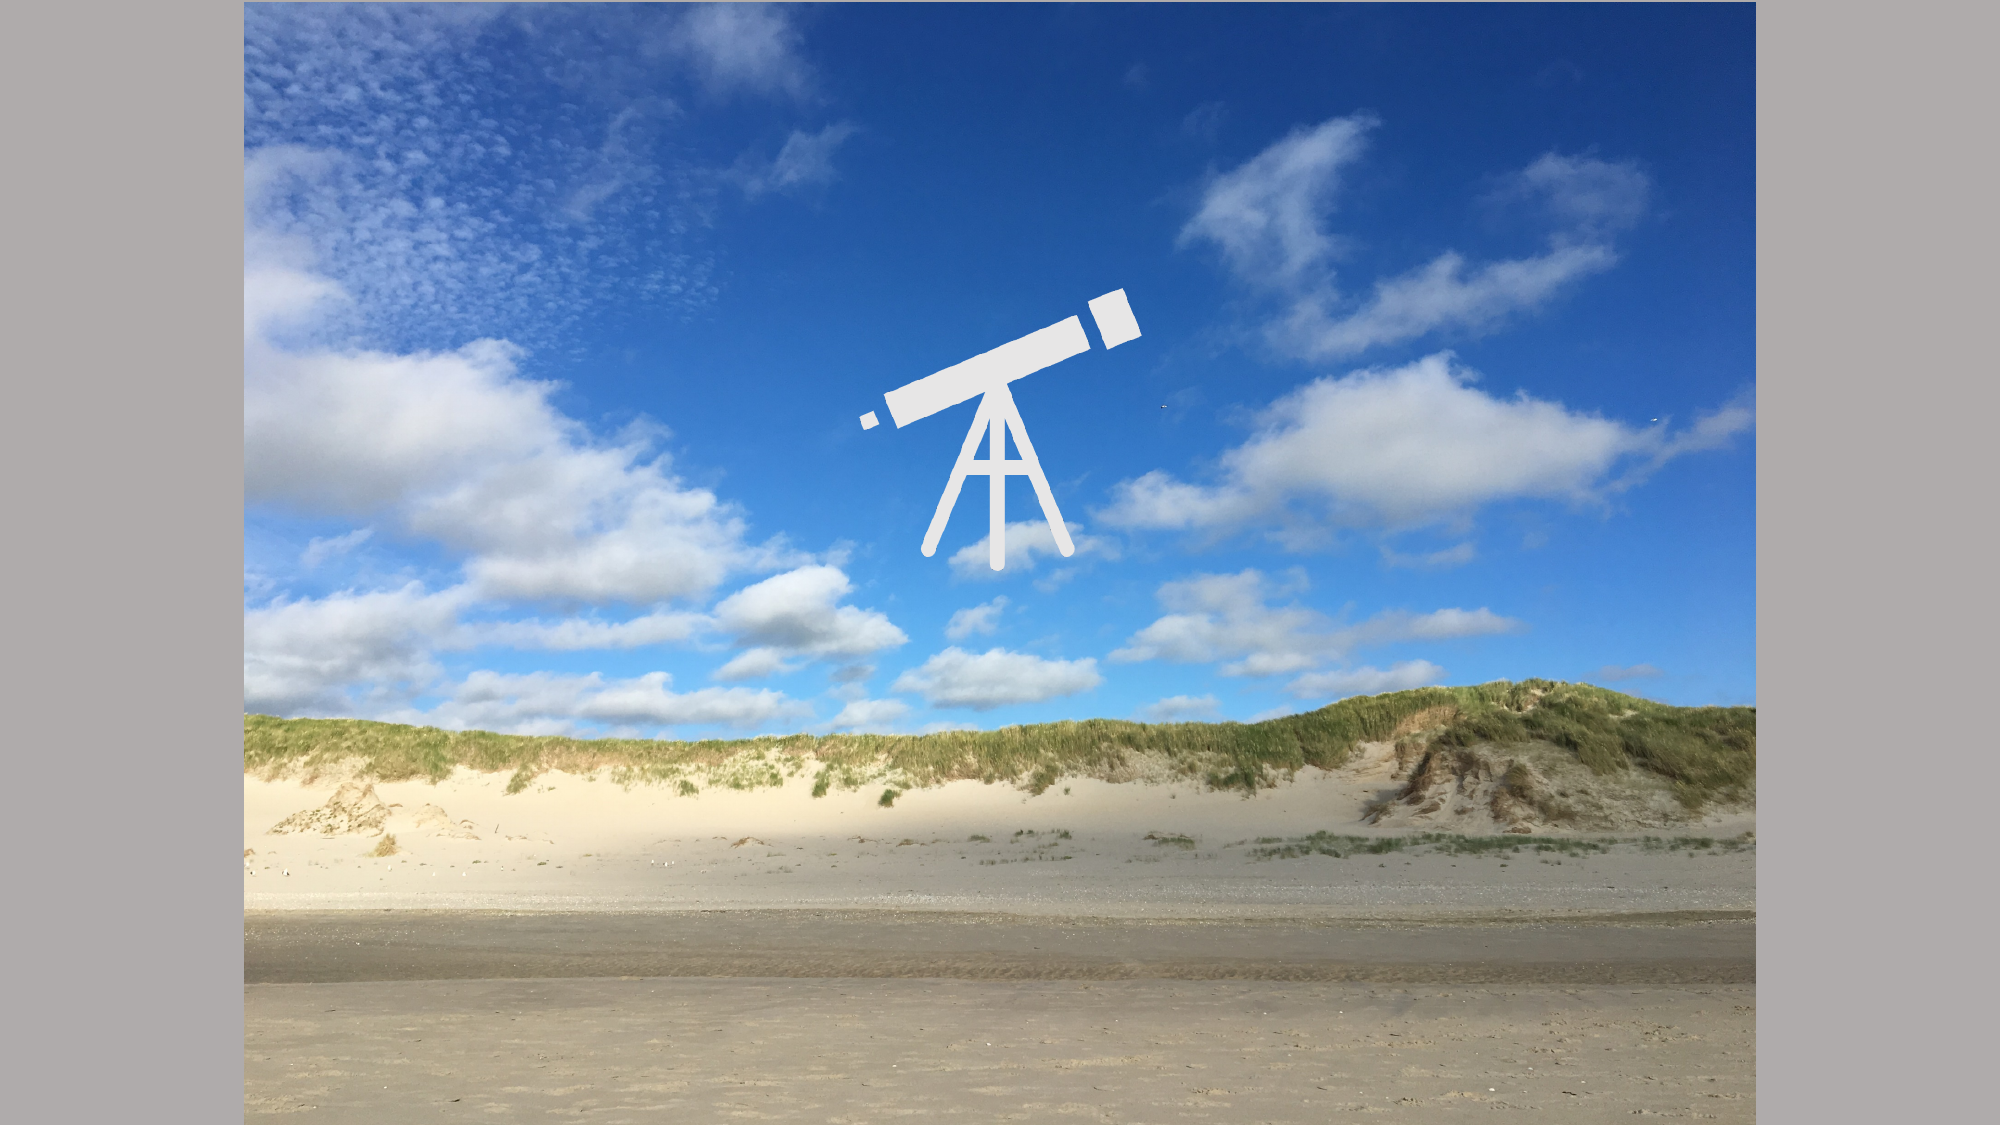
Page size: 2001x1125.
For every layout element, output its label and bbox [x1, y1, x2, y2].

text_box [0, 0, 2000, 1125]
picture [244, 2, 1756, 1125]
